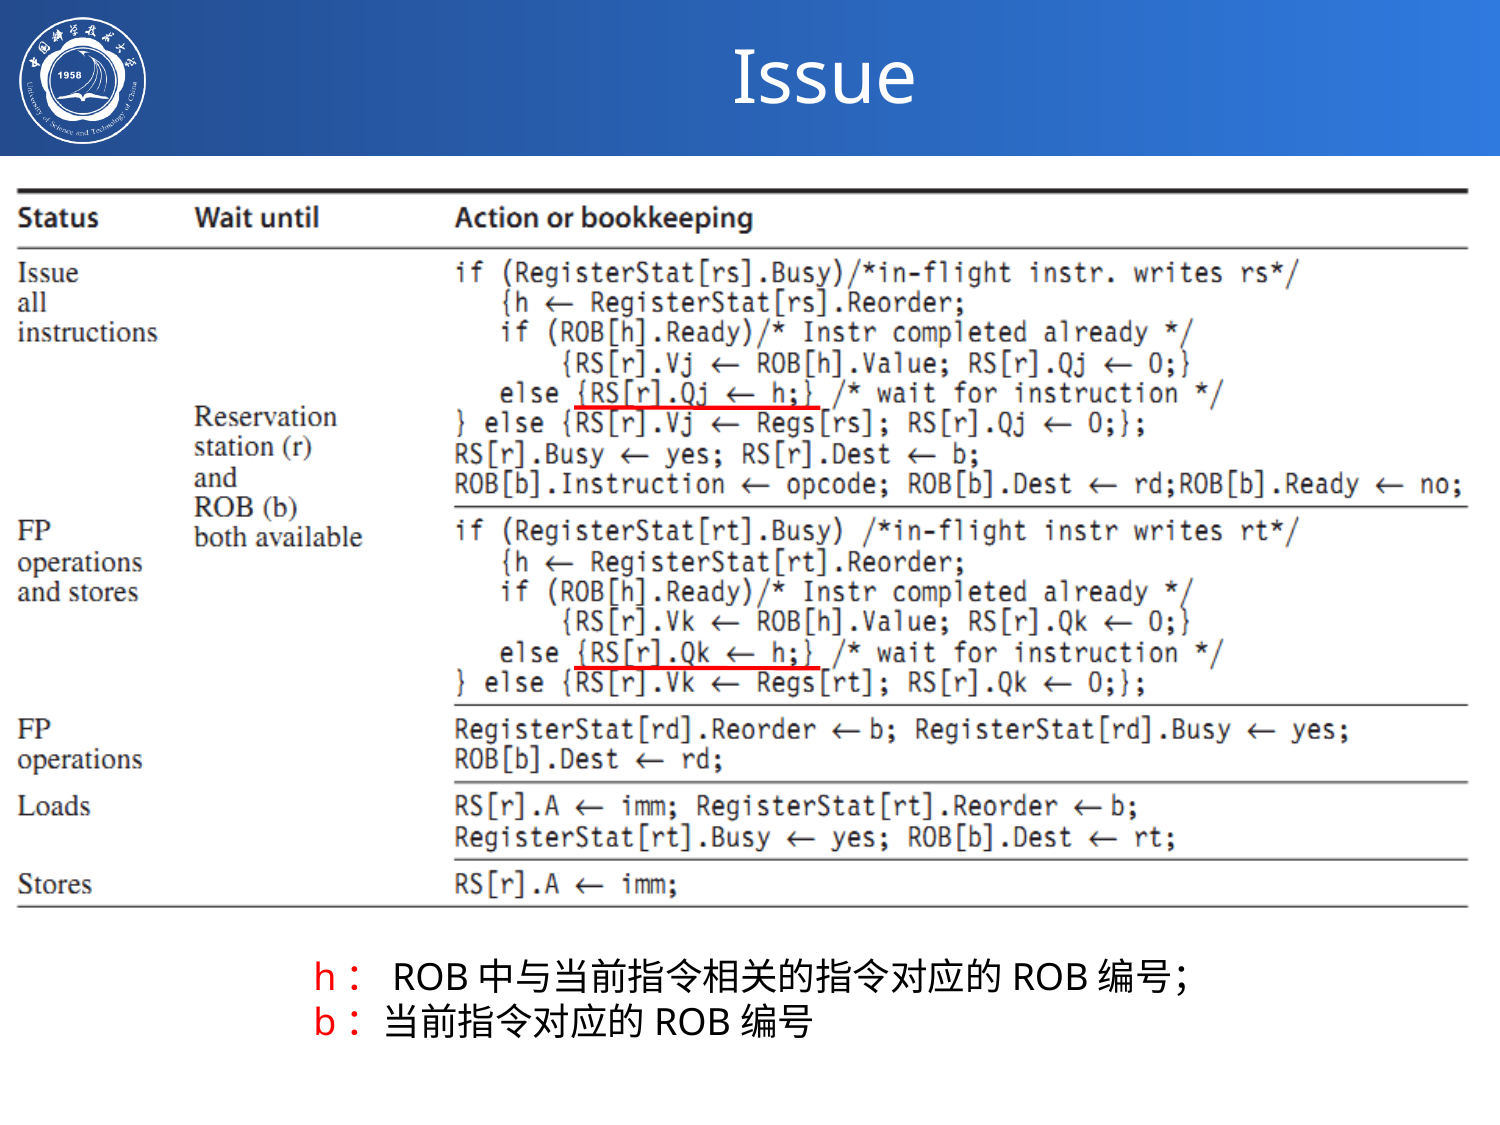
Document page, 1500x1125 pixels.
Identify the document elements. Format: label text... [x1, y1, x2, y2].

picture [19, 17, 146, 144]
picture [5, 186, 1476, 912]
text_box h：ROB中与当前指令相关的指令对应的ROB编号； b：当前指令对应的ROB编号 [298, 945, 1305, 1051]
title Issue [150, 0, 1500, 148]
